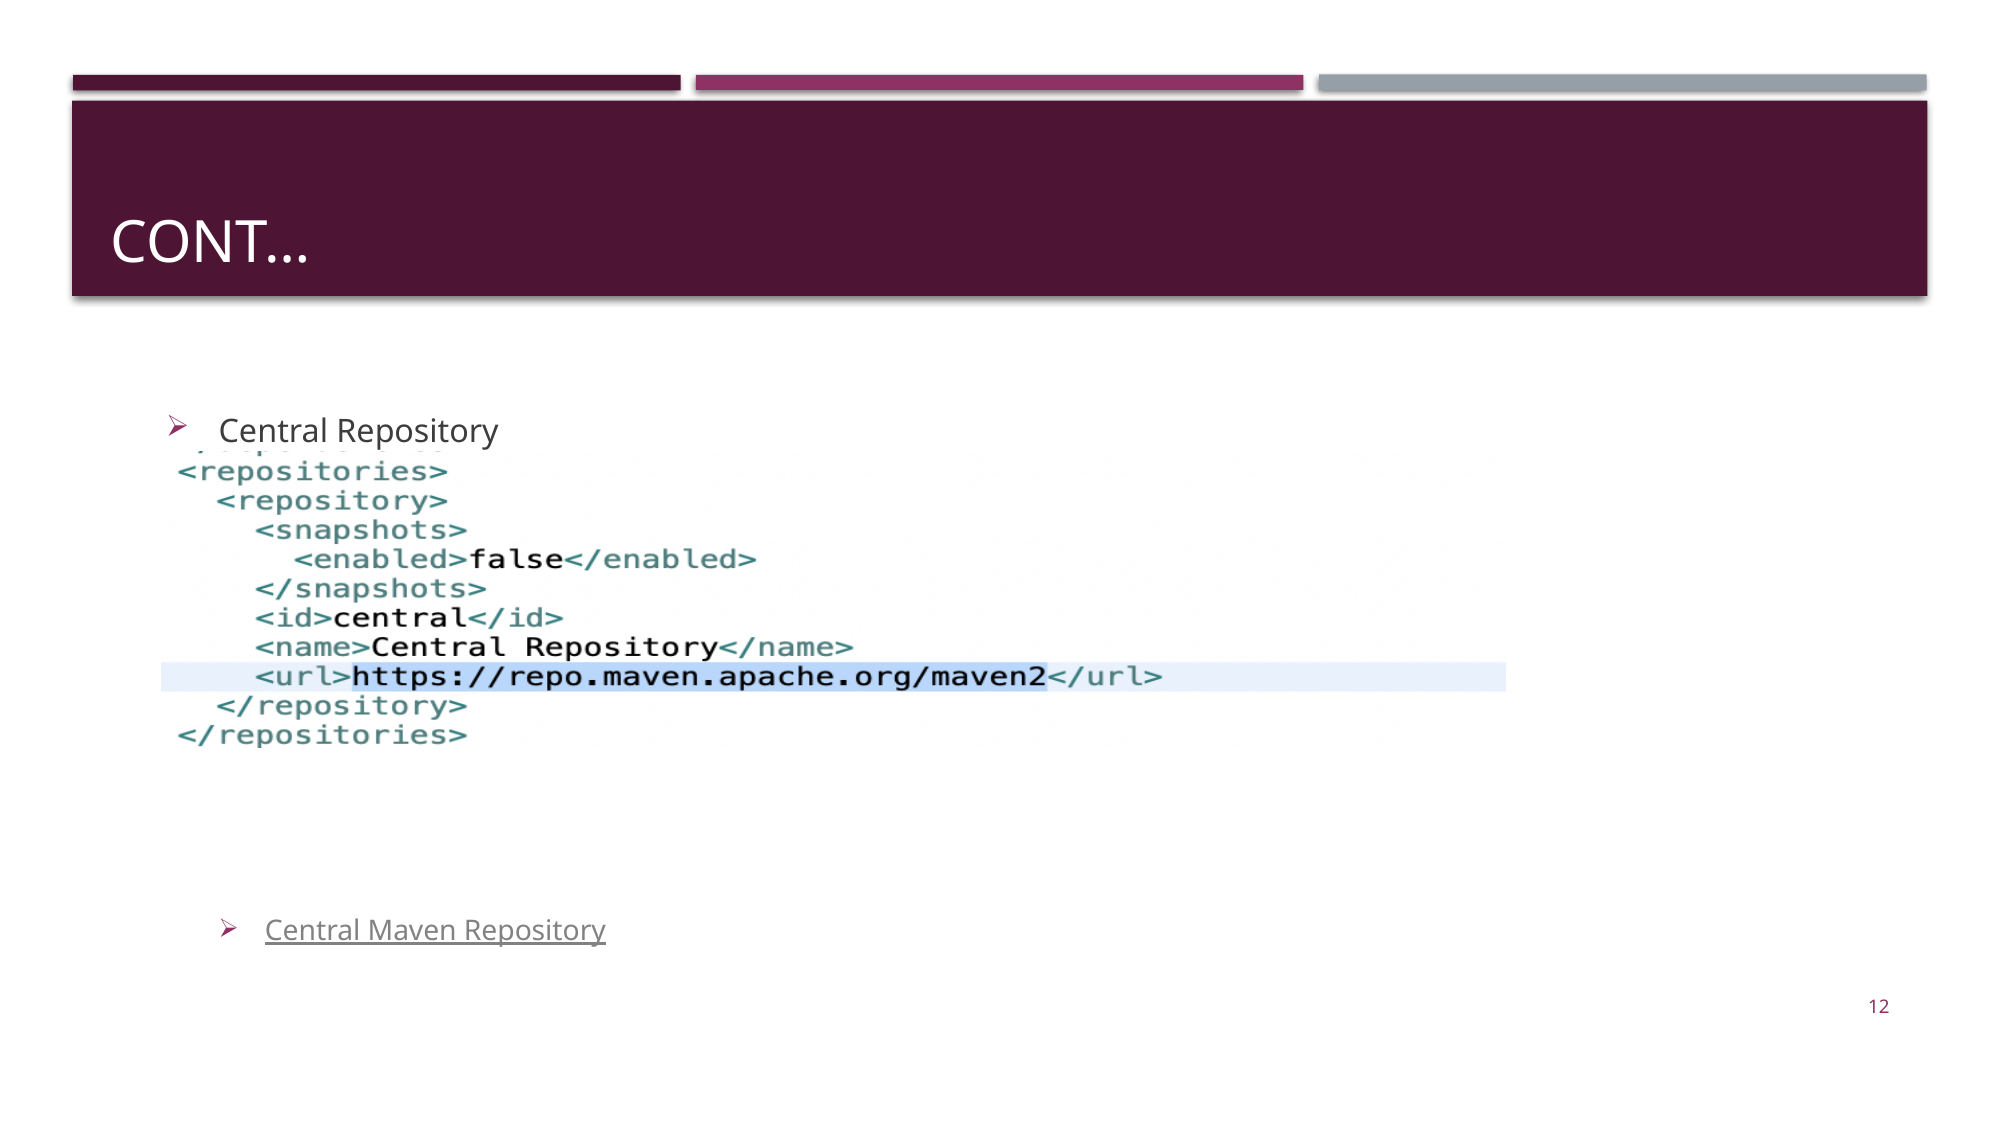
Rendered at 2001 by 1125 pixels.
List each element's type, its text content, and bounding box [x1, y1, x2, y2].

title Cont… [95, 115, 1905, 282]
slide_number 12 [1732, 977, 1905, 1037]
list Central Repository Central Maven Repository [95, 357, 1905, 962]
picture [160, 451, 1506, 748]
